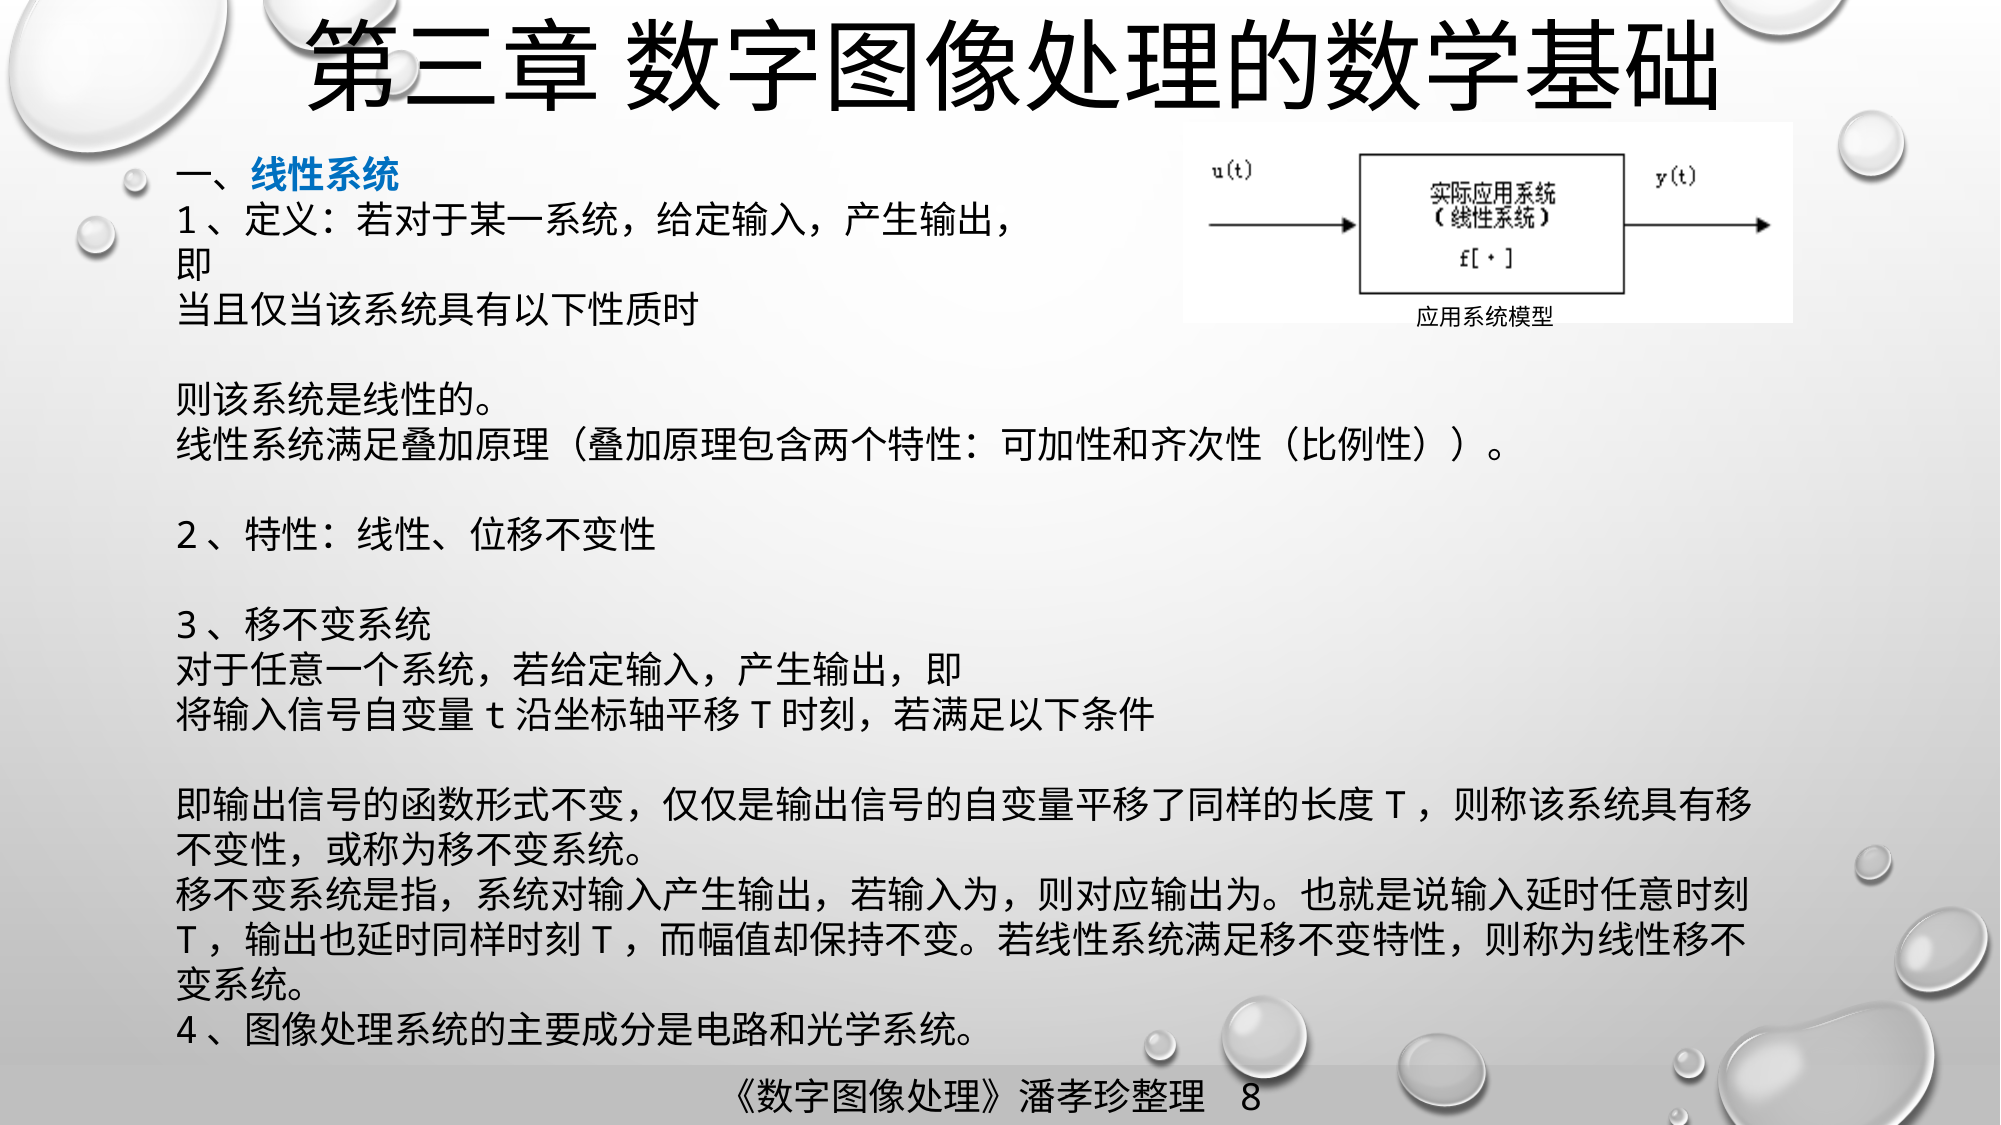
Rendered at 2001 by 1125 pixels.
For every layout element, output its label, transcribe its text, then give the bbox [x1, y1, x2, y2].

text_box 第三章 数字图像处理的数学基础 [286, 0, 1793, 131]
picture [0, 0, 2000, 1125]
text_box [1183, 121, 1793, 332]
